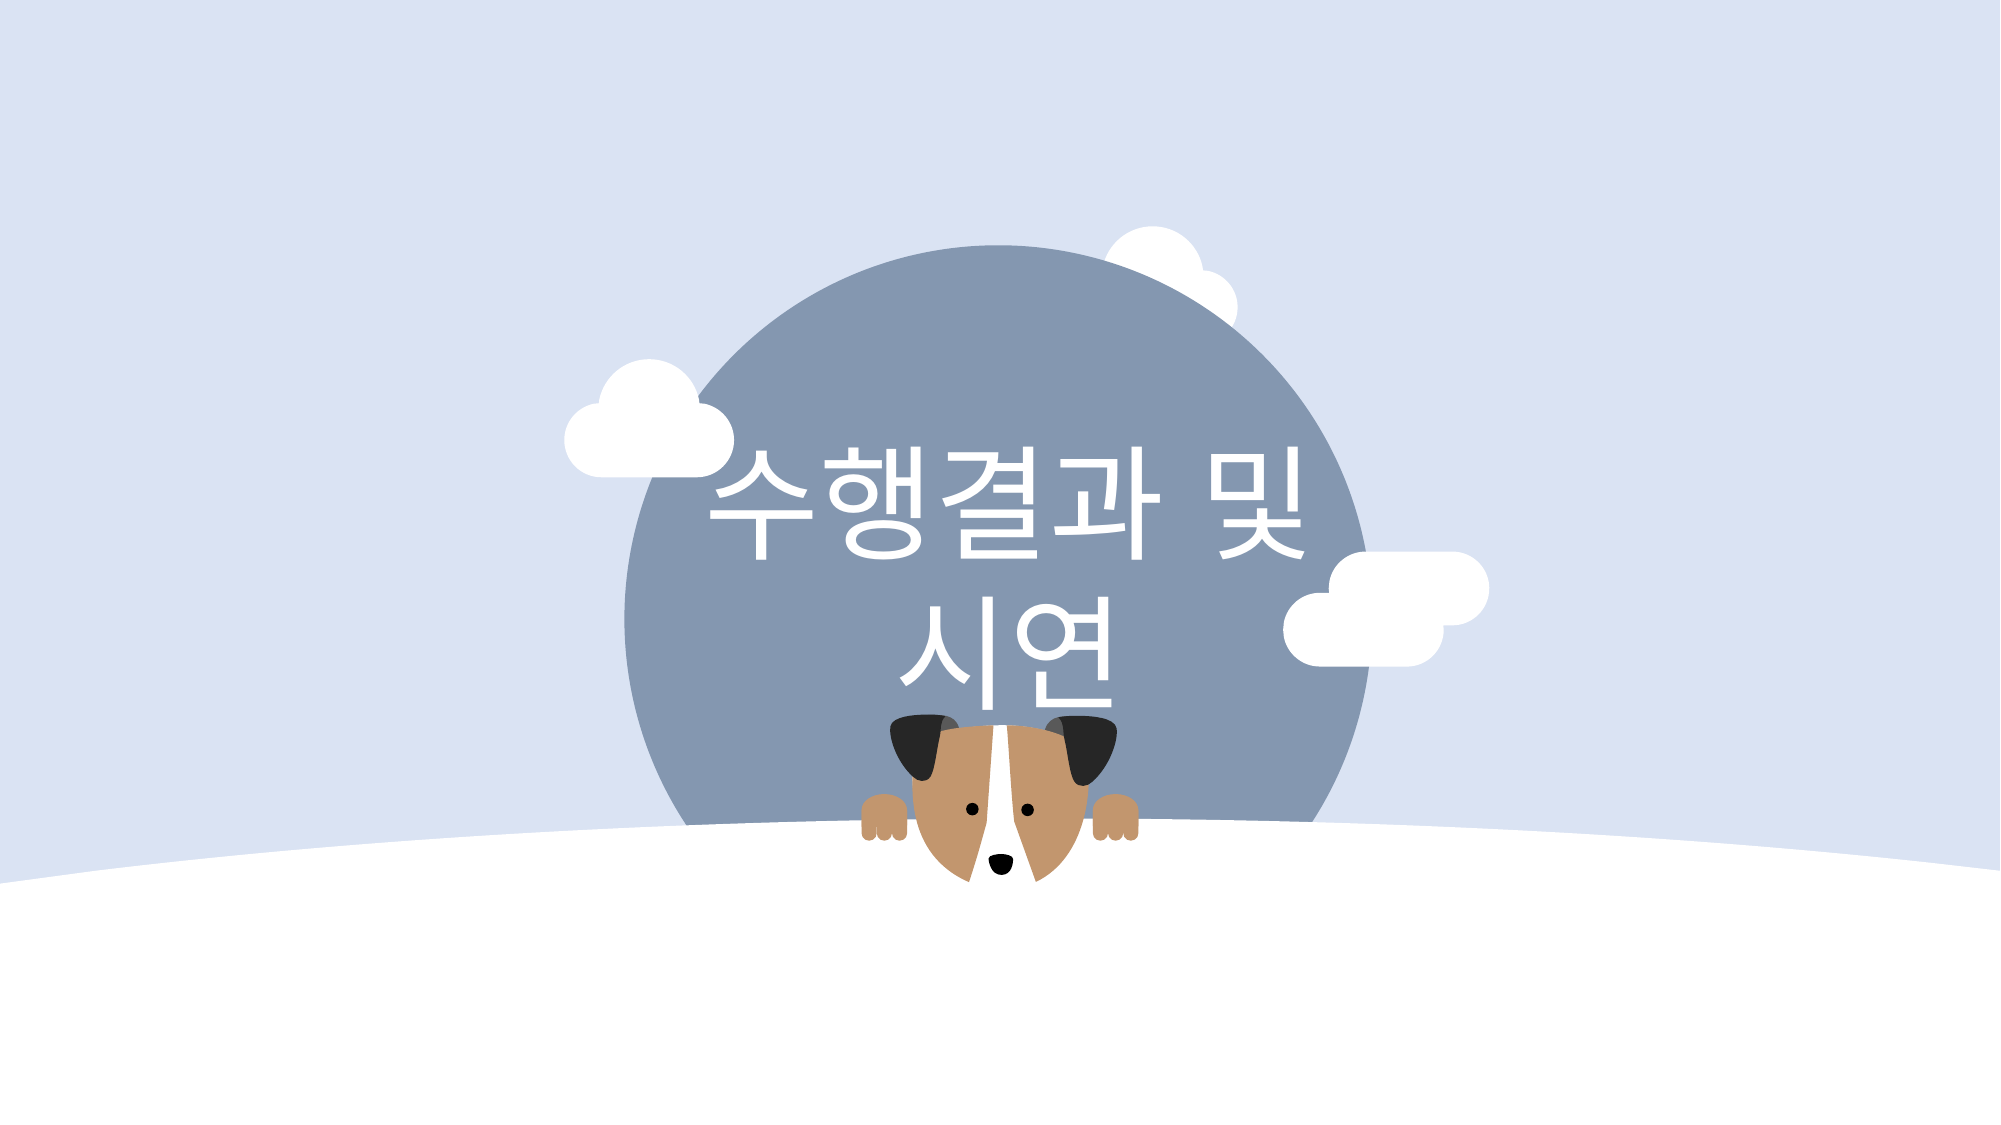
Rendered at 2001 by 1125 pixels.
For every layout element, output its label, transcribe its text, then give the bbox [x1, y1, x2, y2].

text_box [0, 817, 2000, 1125]
text_box [563, 358, 736, 479]
text_box 수행결과 및 시연 [678, 417, 1340, 733]
text_box [699, 244, 1314, 417]
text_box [861, 701, 1139, 887]
text_box [1282, 550, 1491, 668]
text_box [1104, 225, 1239, 326]
text_box [1139, 668, 1370, 821]
text_box [1340, 465, 1367, 559]
text_box [623, 479, 861, 824]
